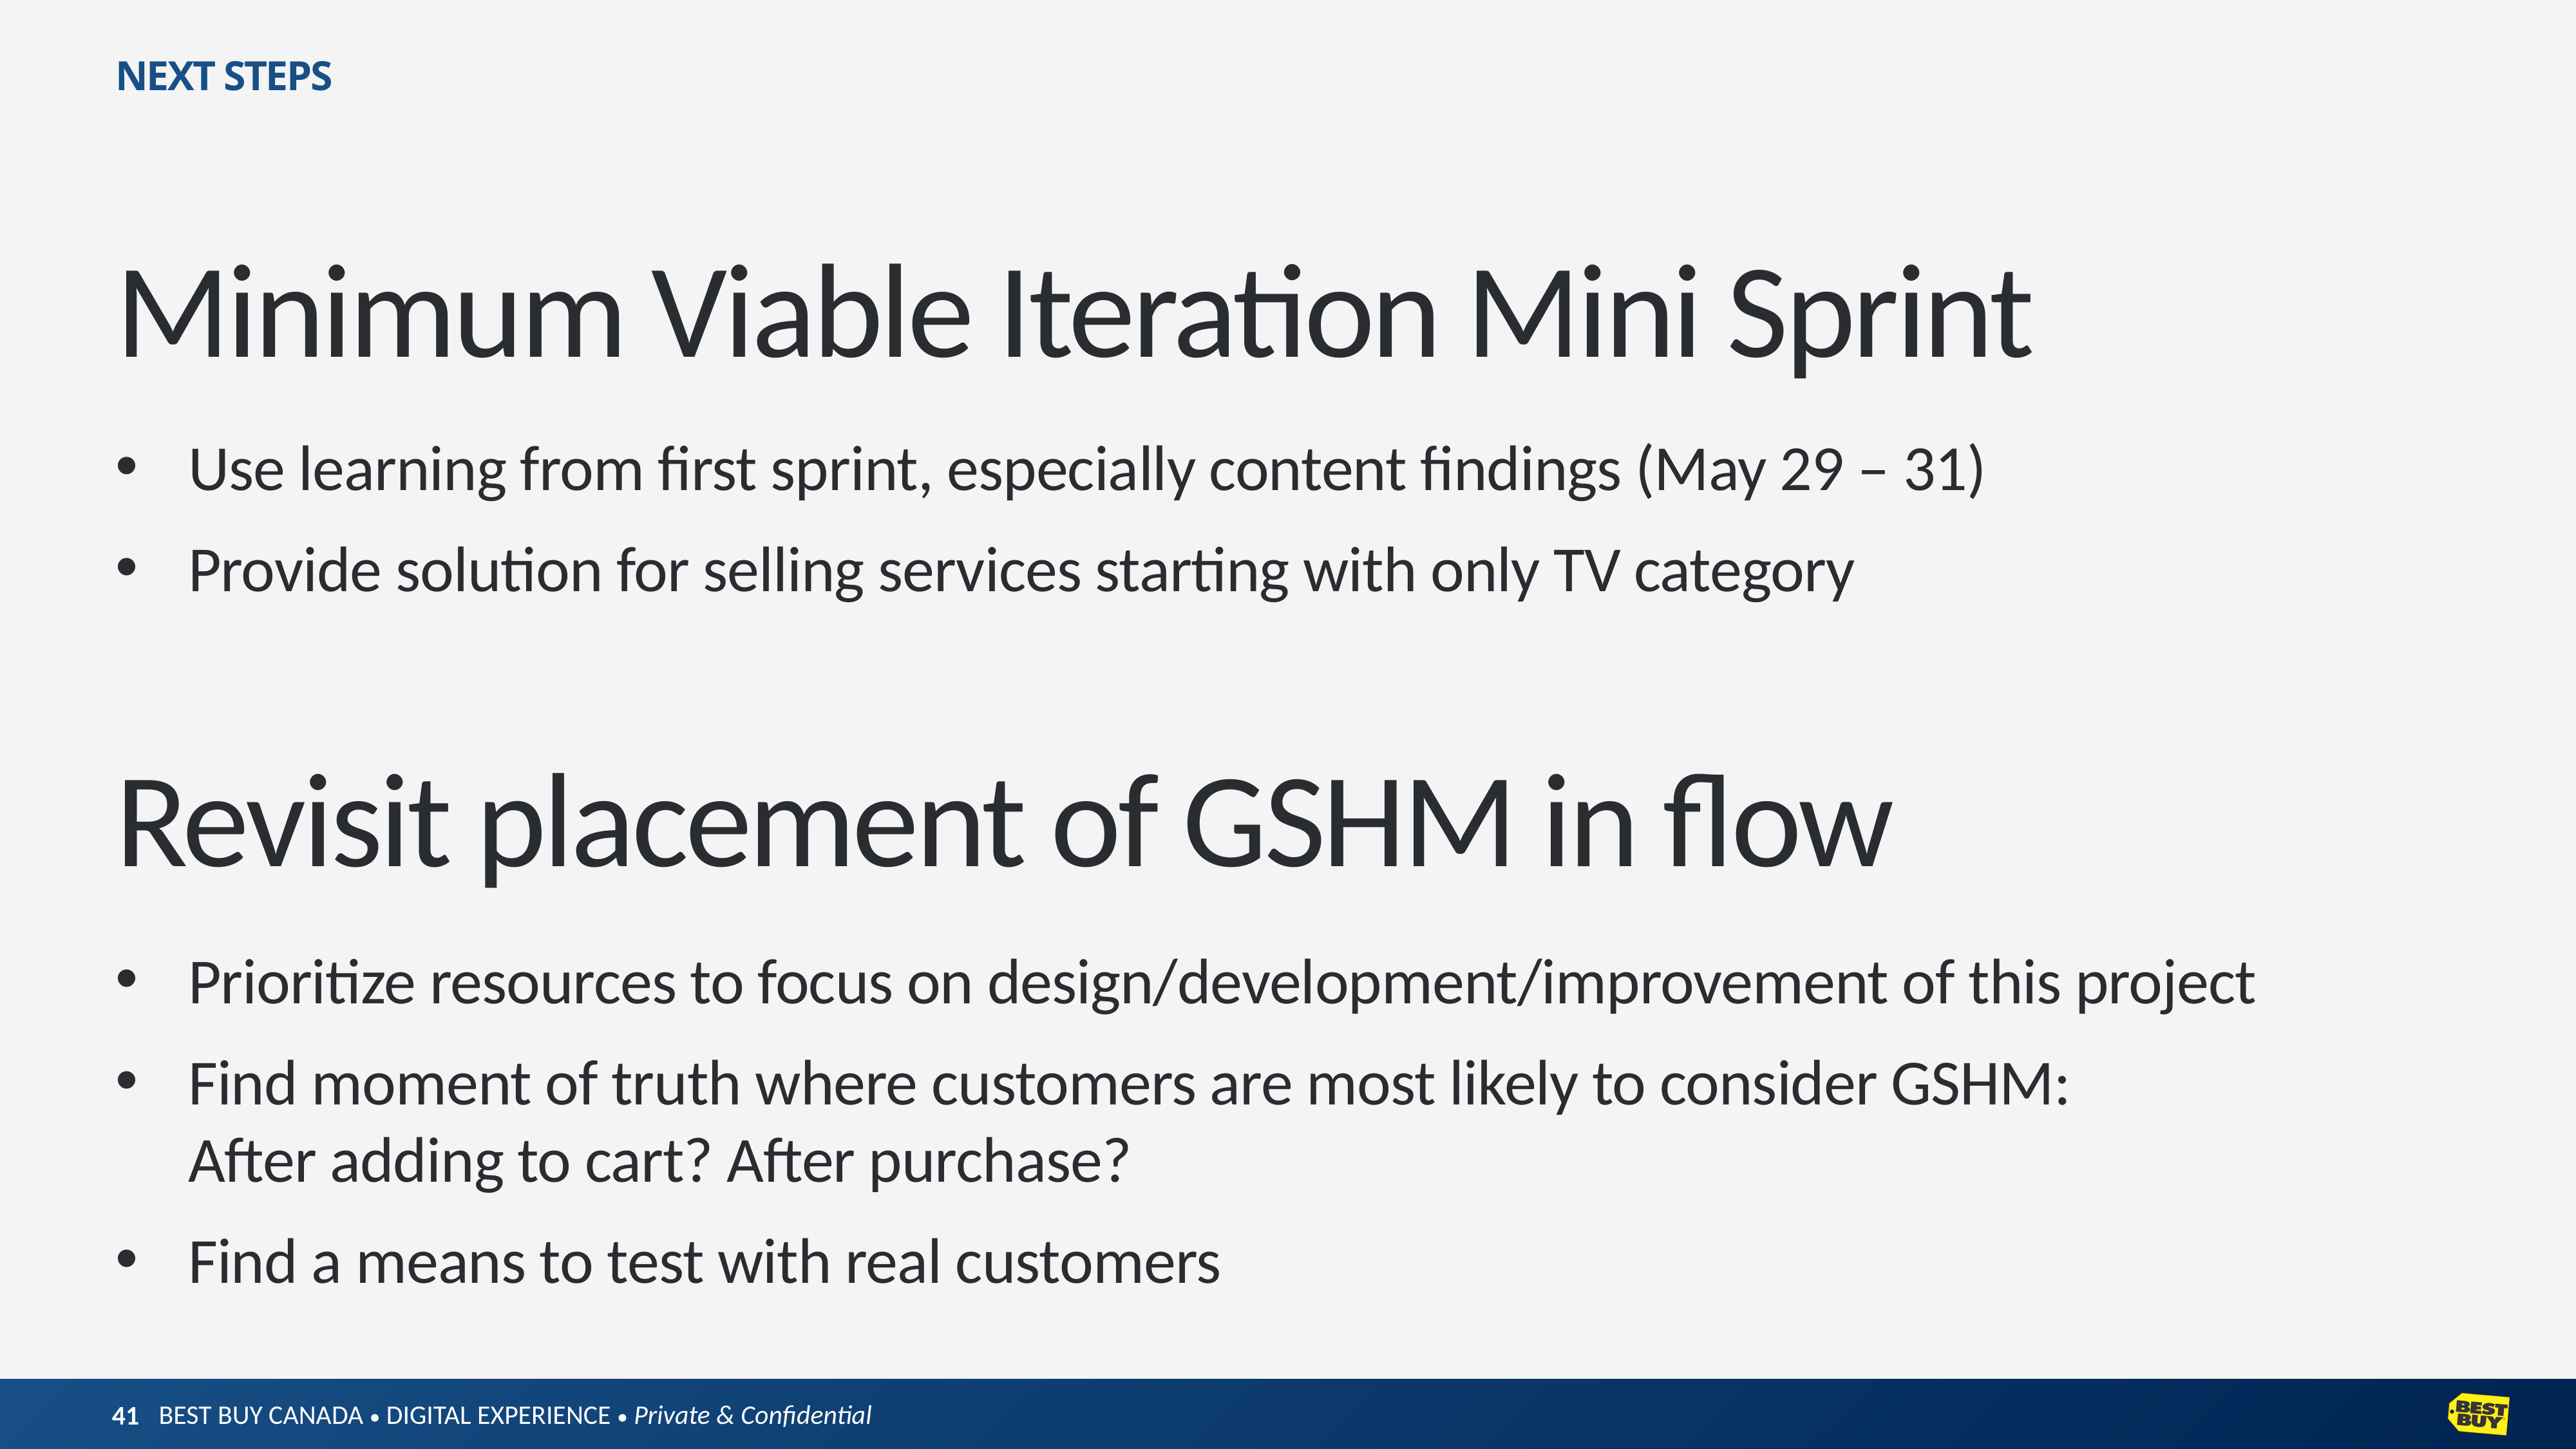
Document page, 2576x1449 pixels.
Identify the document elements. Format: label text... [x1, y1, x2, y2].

list Revisit placement of GSHM in flow [106, 728, 2432, 916]
list NEXT STEPS [106, 45, 540, 105]
list Prioritize resources to focus on design/development/improvement of this project Find moment of truth where customers are most likely to consider GSHM: After adding to cart? After purchase? Find a means to test with real customers [106, 934, 2362, 1256]
list Use learning from first sprint, especially content findings (May 29 – 31) Provide solution for selling services starting with only TV category [106, 421, 2362, 634]
picture [2447, 1392, 2510, 1436]
slide_number 41 [106, 1392, 146, 1436]
list Minimum Viable Iteration Mini Sprint [106, 218, 2432, 406]
